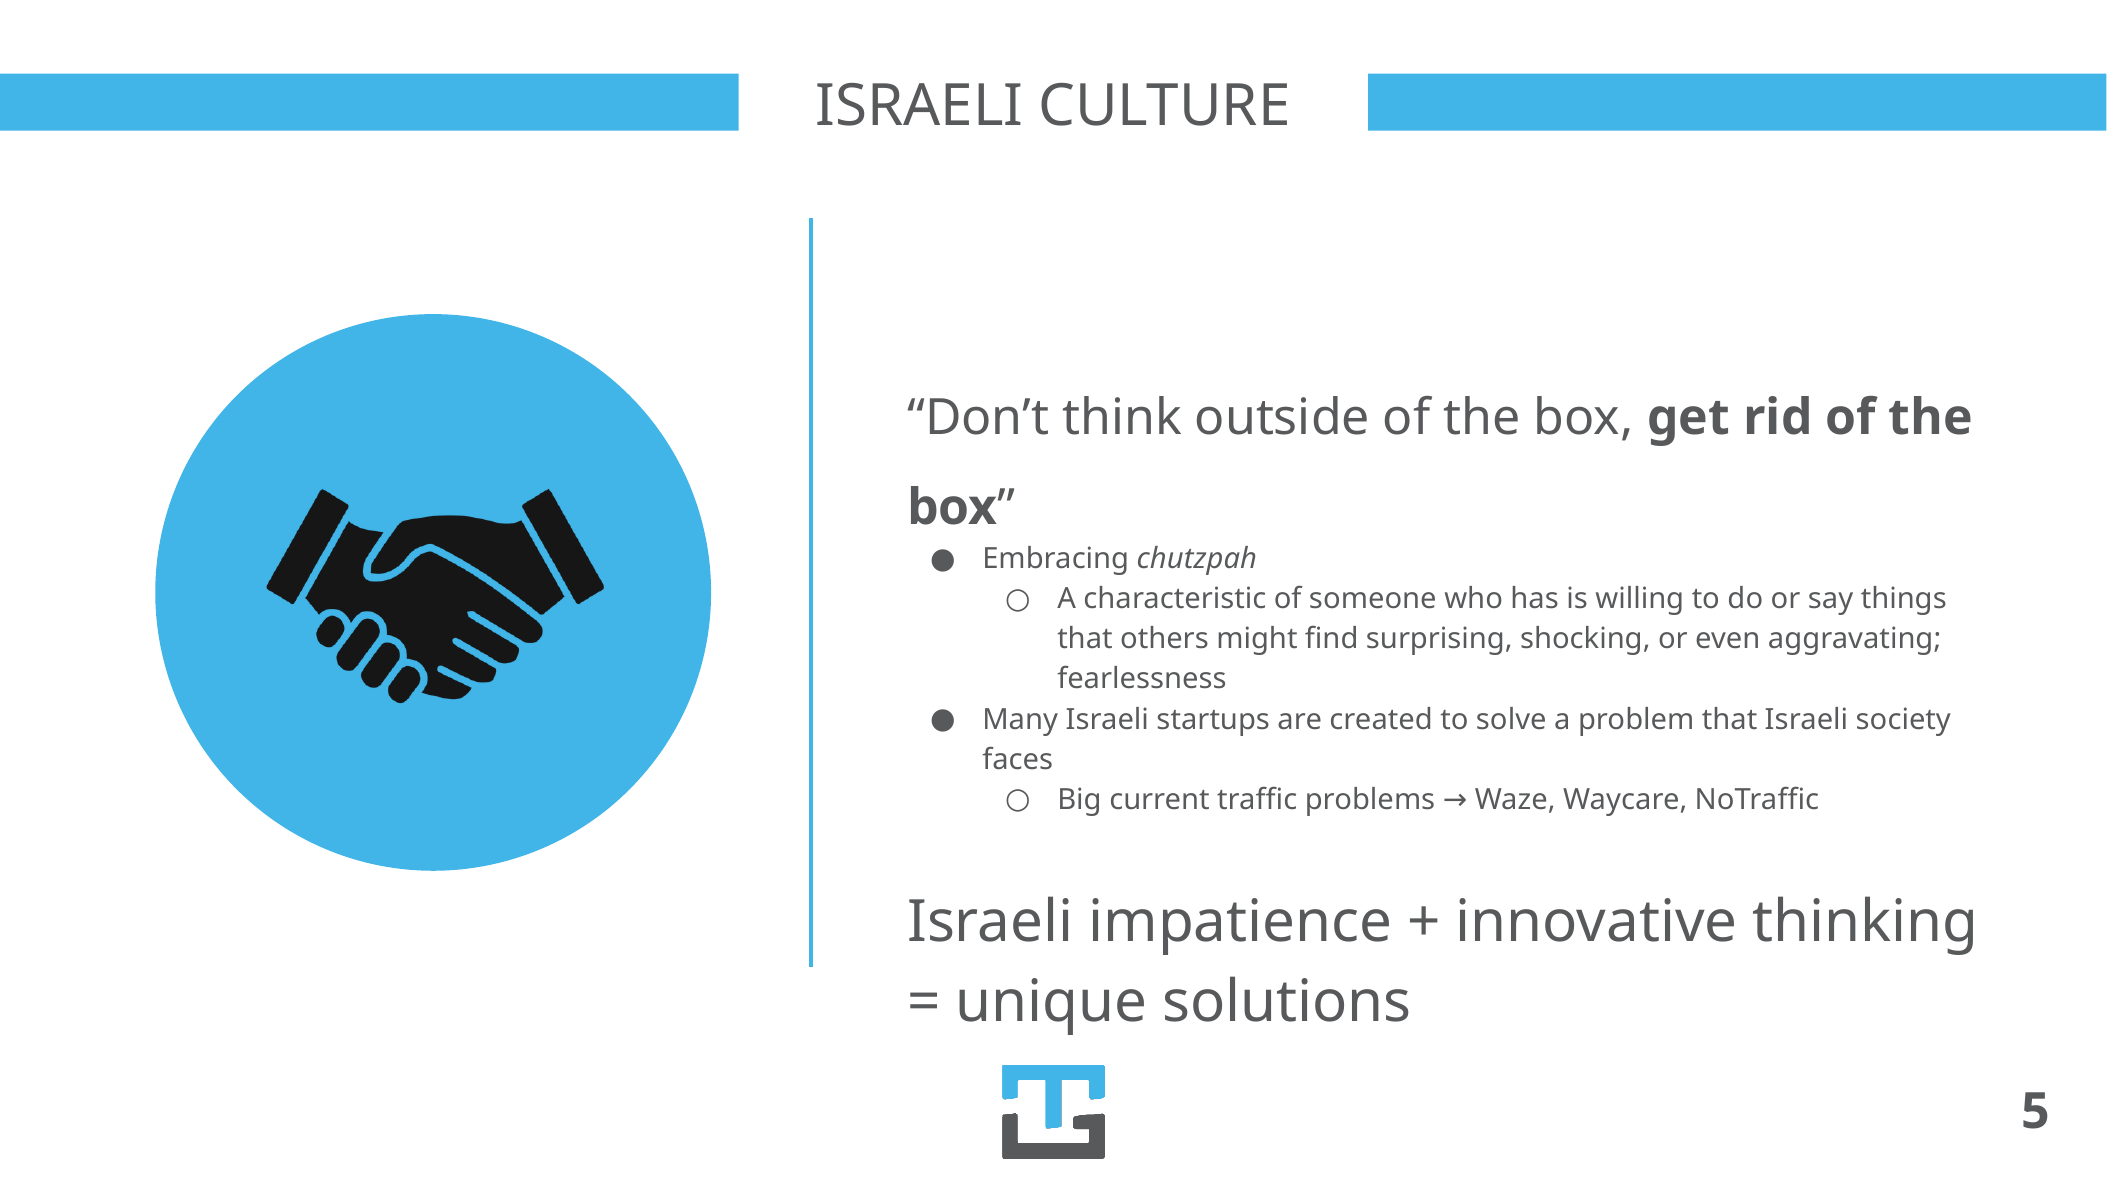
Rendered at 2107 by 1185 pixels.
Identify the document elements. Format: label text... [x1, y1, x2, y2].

title ISRAELI CULTURE [738, 61, 1368, 143]
text_box “Don’t think outside of the box, get rid of the box” Embracing chutzpah A characteristic of someone who has is willing to do or say things that others might find surprising, shocking, or even aggravating; fearlessness Many Israeli startups are created to solve a problem that Israeli society faces Big current traffic problems → Waze, Waycare, NoTraffic Israeli impatience + innovative thinking = unique solutions [892, 339, 2016, 869]
picture [251, 412, 619, 780]
text_box [807, 216, 815, 969]
picture [965, 1065, 1141, 1161]
text_box [155, 314, 712, 871]
